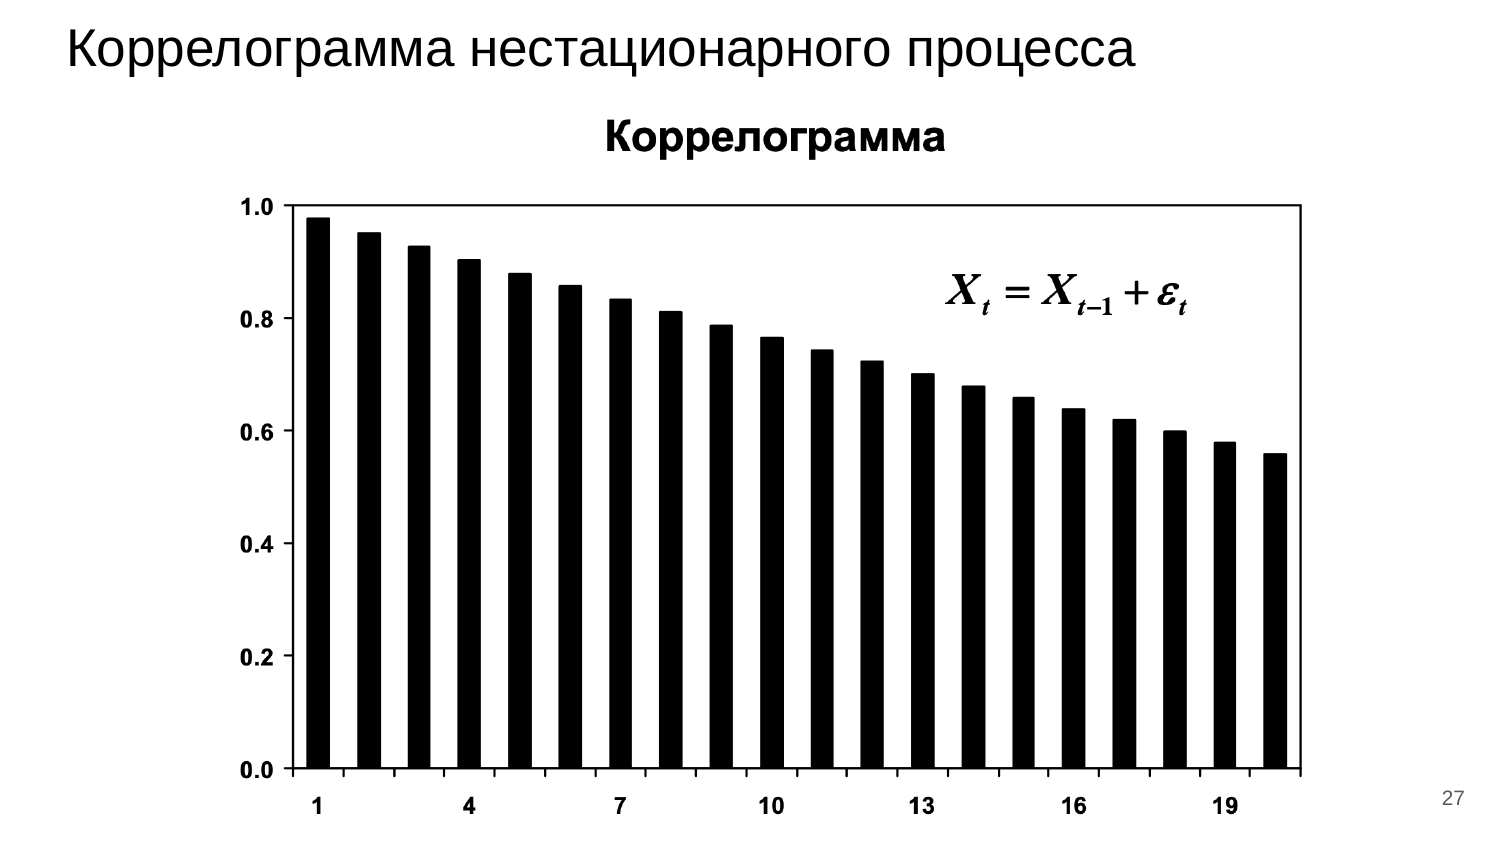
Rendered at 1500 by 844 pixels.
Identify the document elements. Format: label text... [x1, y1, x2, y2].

title Коррелограмма нестационарного процесса [51, 0, 1449, 92]
picture [189, 116, 1311, 819]
slide_number ‹#› [1389, 764, 1480, 830]
